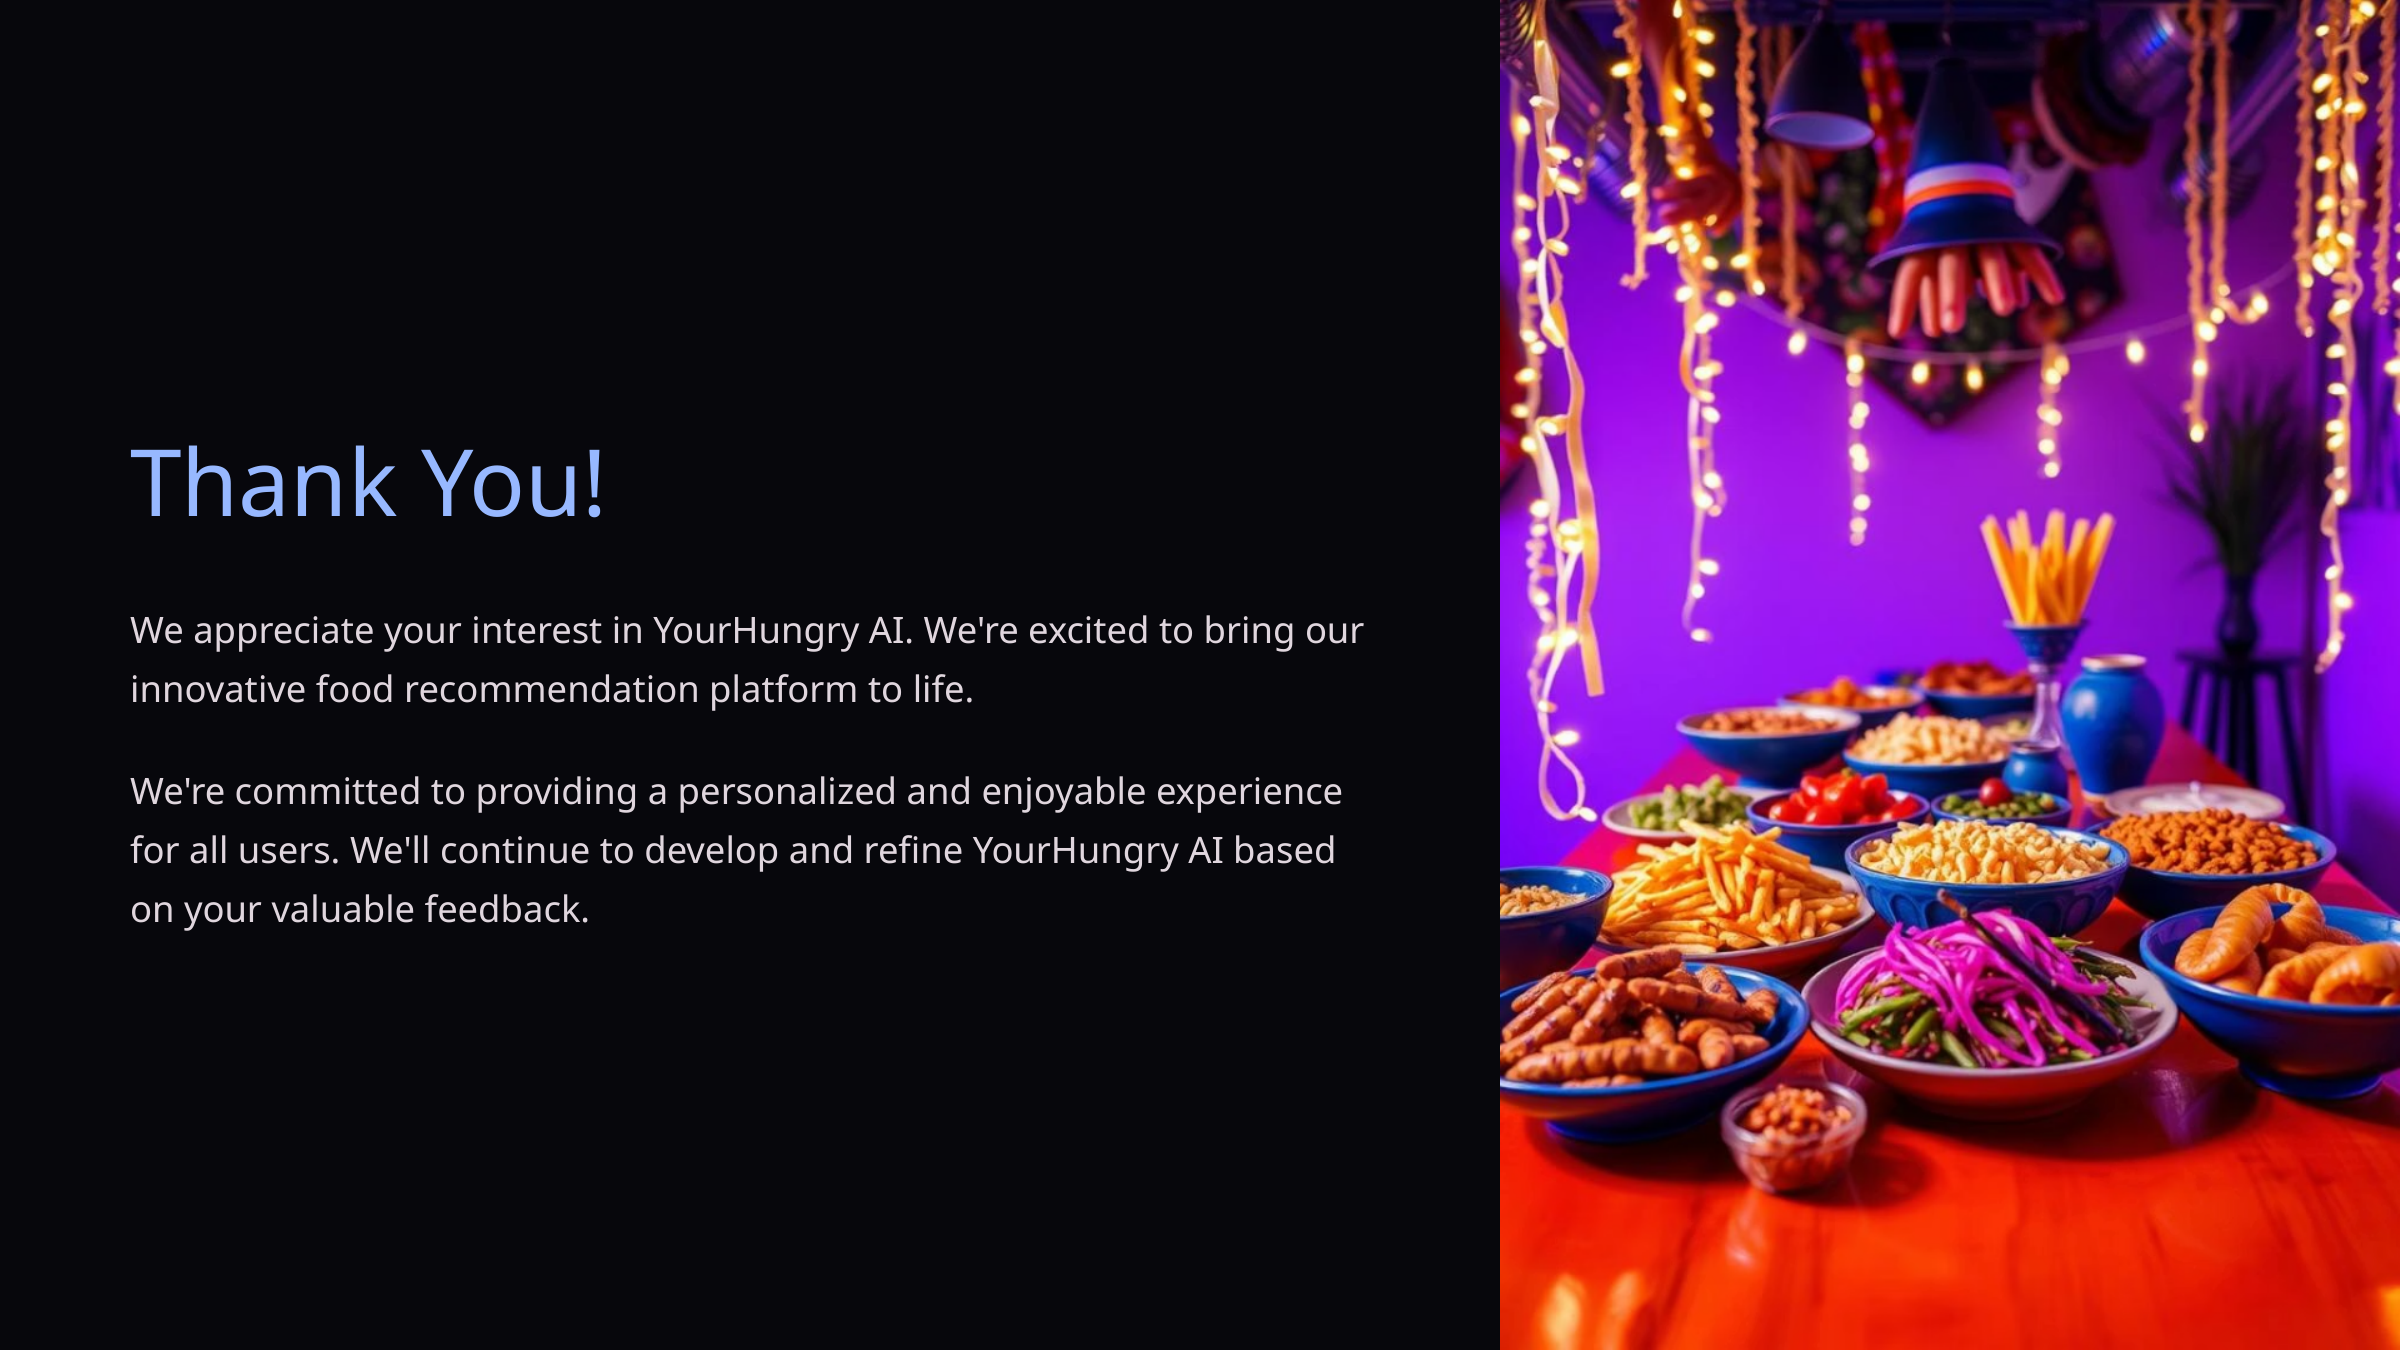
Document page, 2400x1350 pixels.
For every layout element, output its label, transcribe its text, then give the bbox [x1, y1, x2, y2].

text_box We're committed to providing a personalized and enjoyable experience for all users. We'll continue to develop and refine YourHungry AI based on your valuable feedback. [130, 752, 1370, 931]
text_box Thank You! [130, 419, 1061, 536]
text_box We appreciate your interest in YourHungry AI. We're excited to bring our innovative food recommendation platform to life. [130, 591, 1370, 711]
picture [1499, 0, 2400, 1350]
